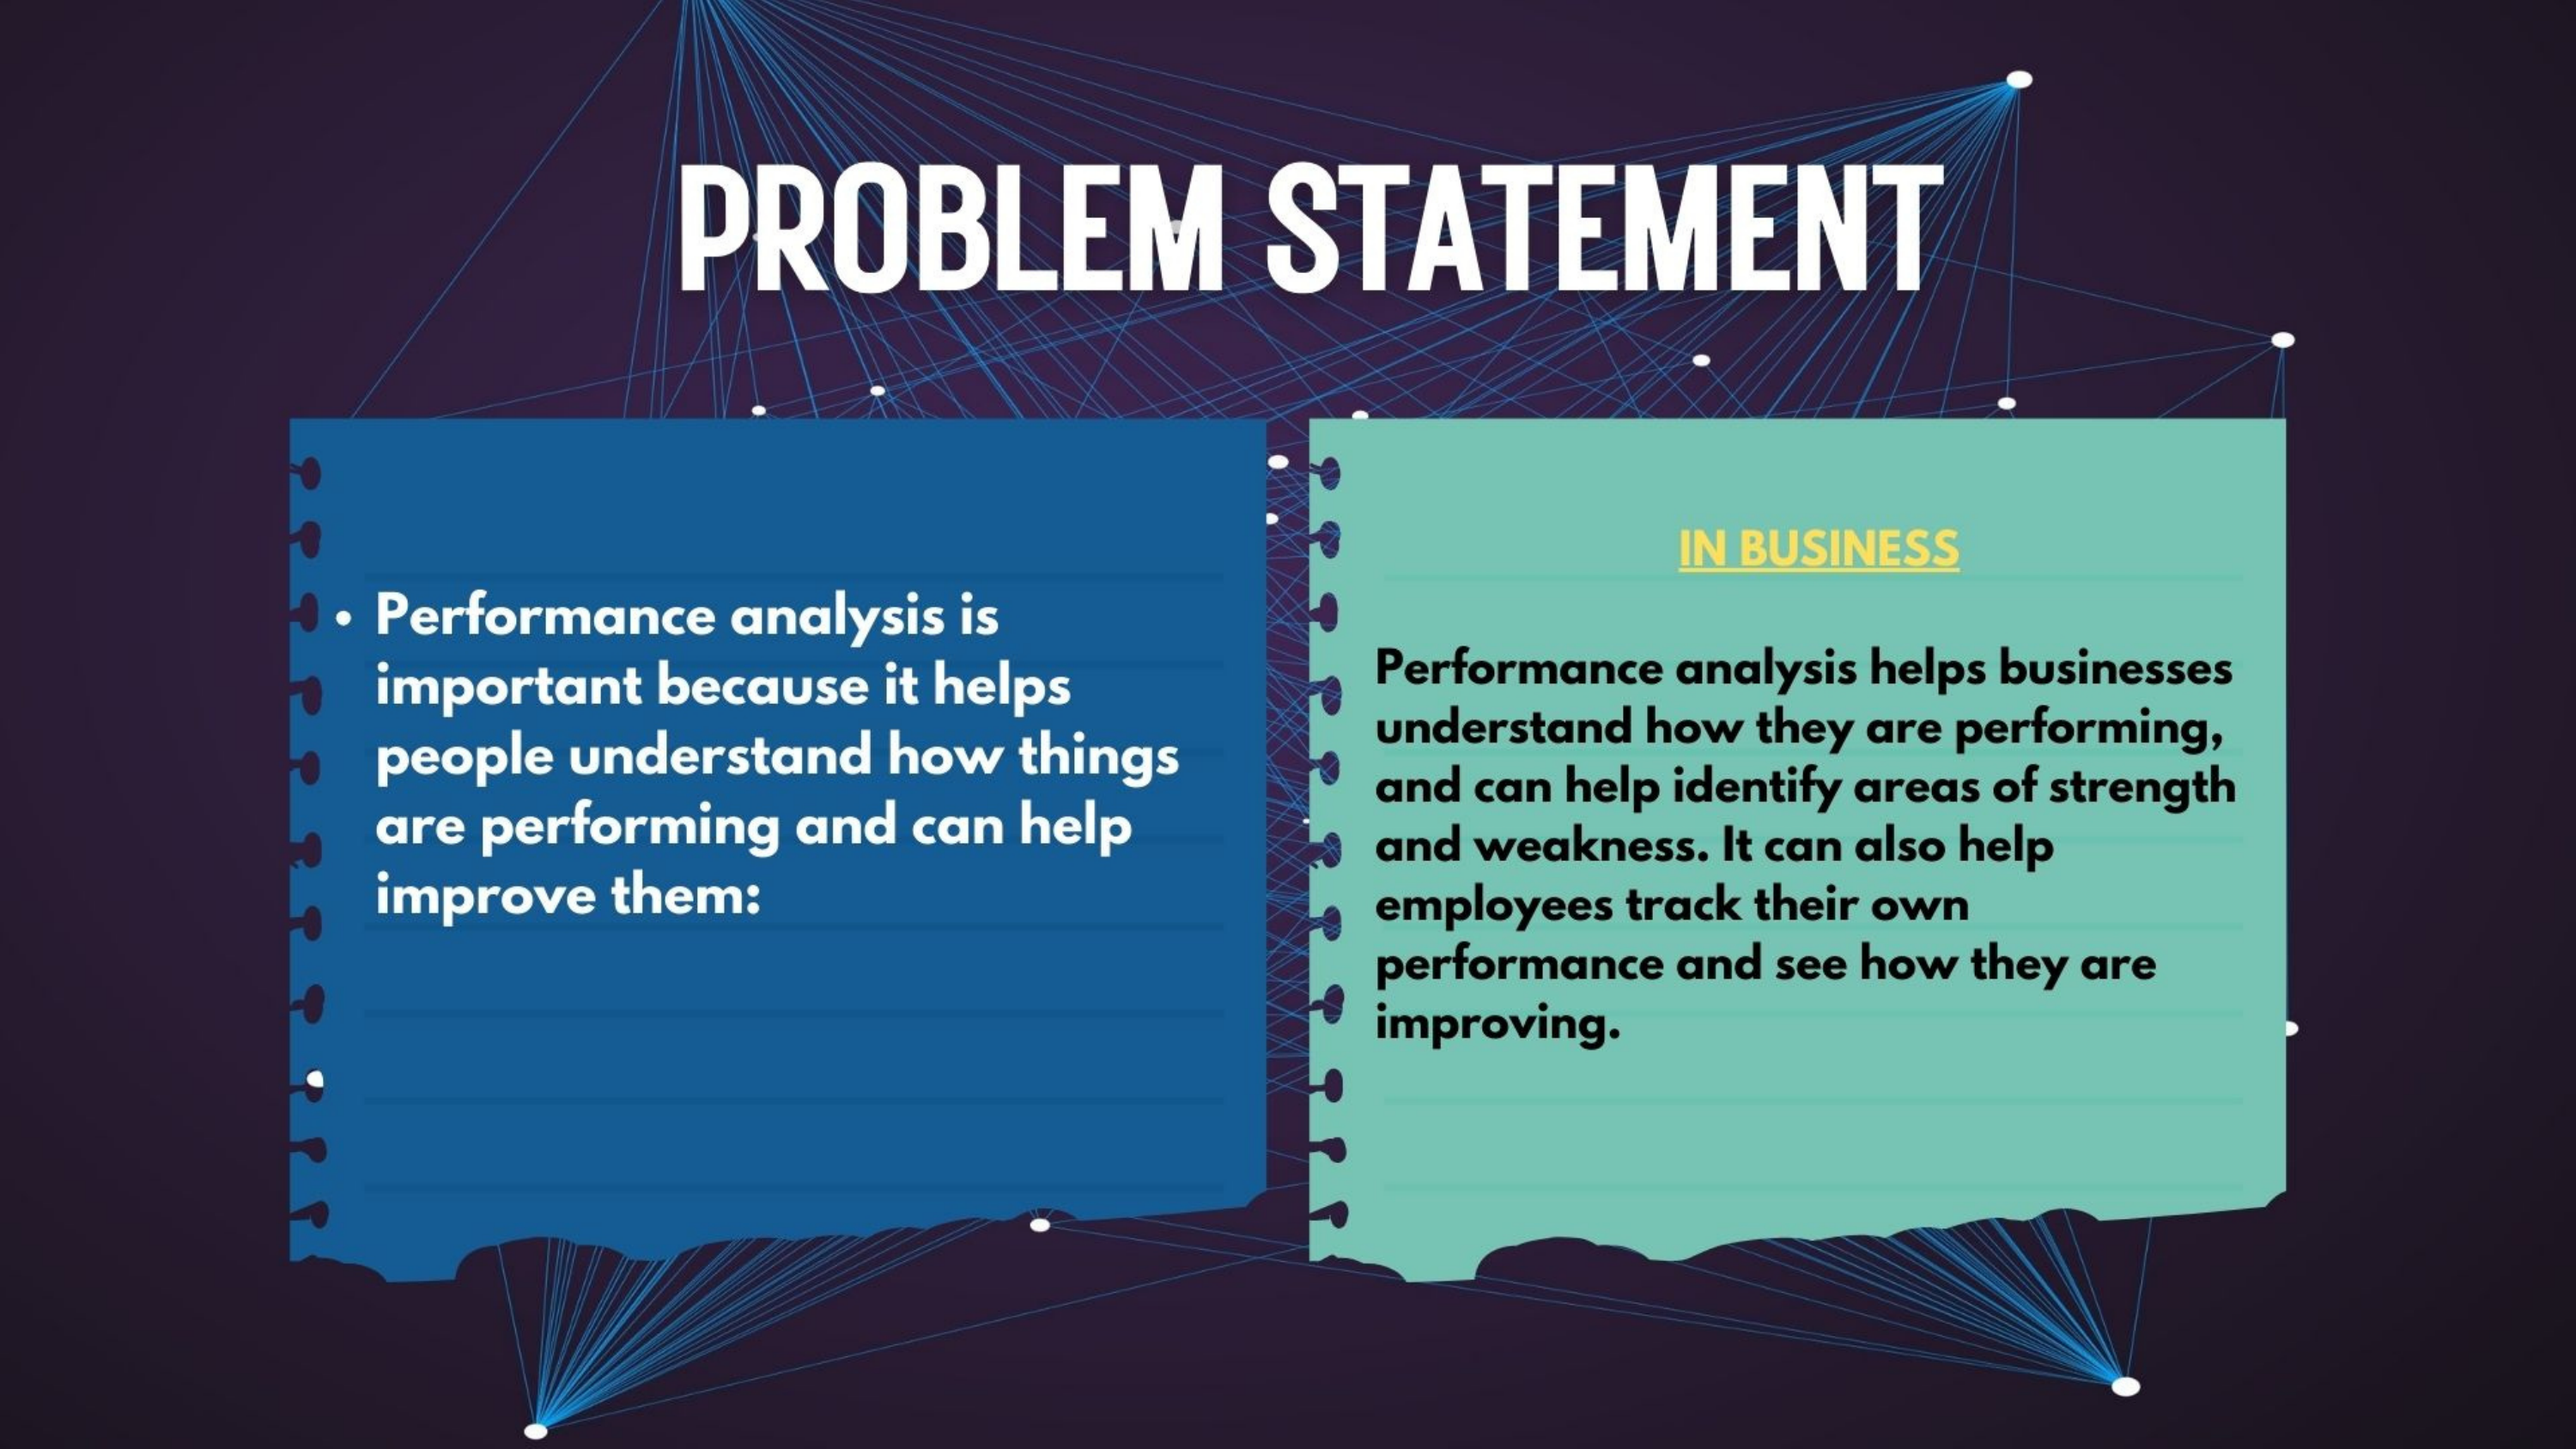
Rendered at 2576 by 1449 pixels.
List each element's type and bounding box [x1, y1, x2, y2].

text_box [0, 0, 2576, 1449]
